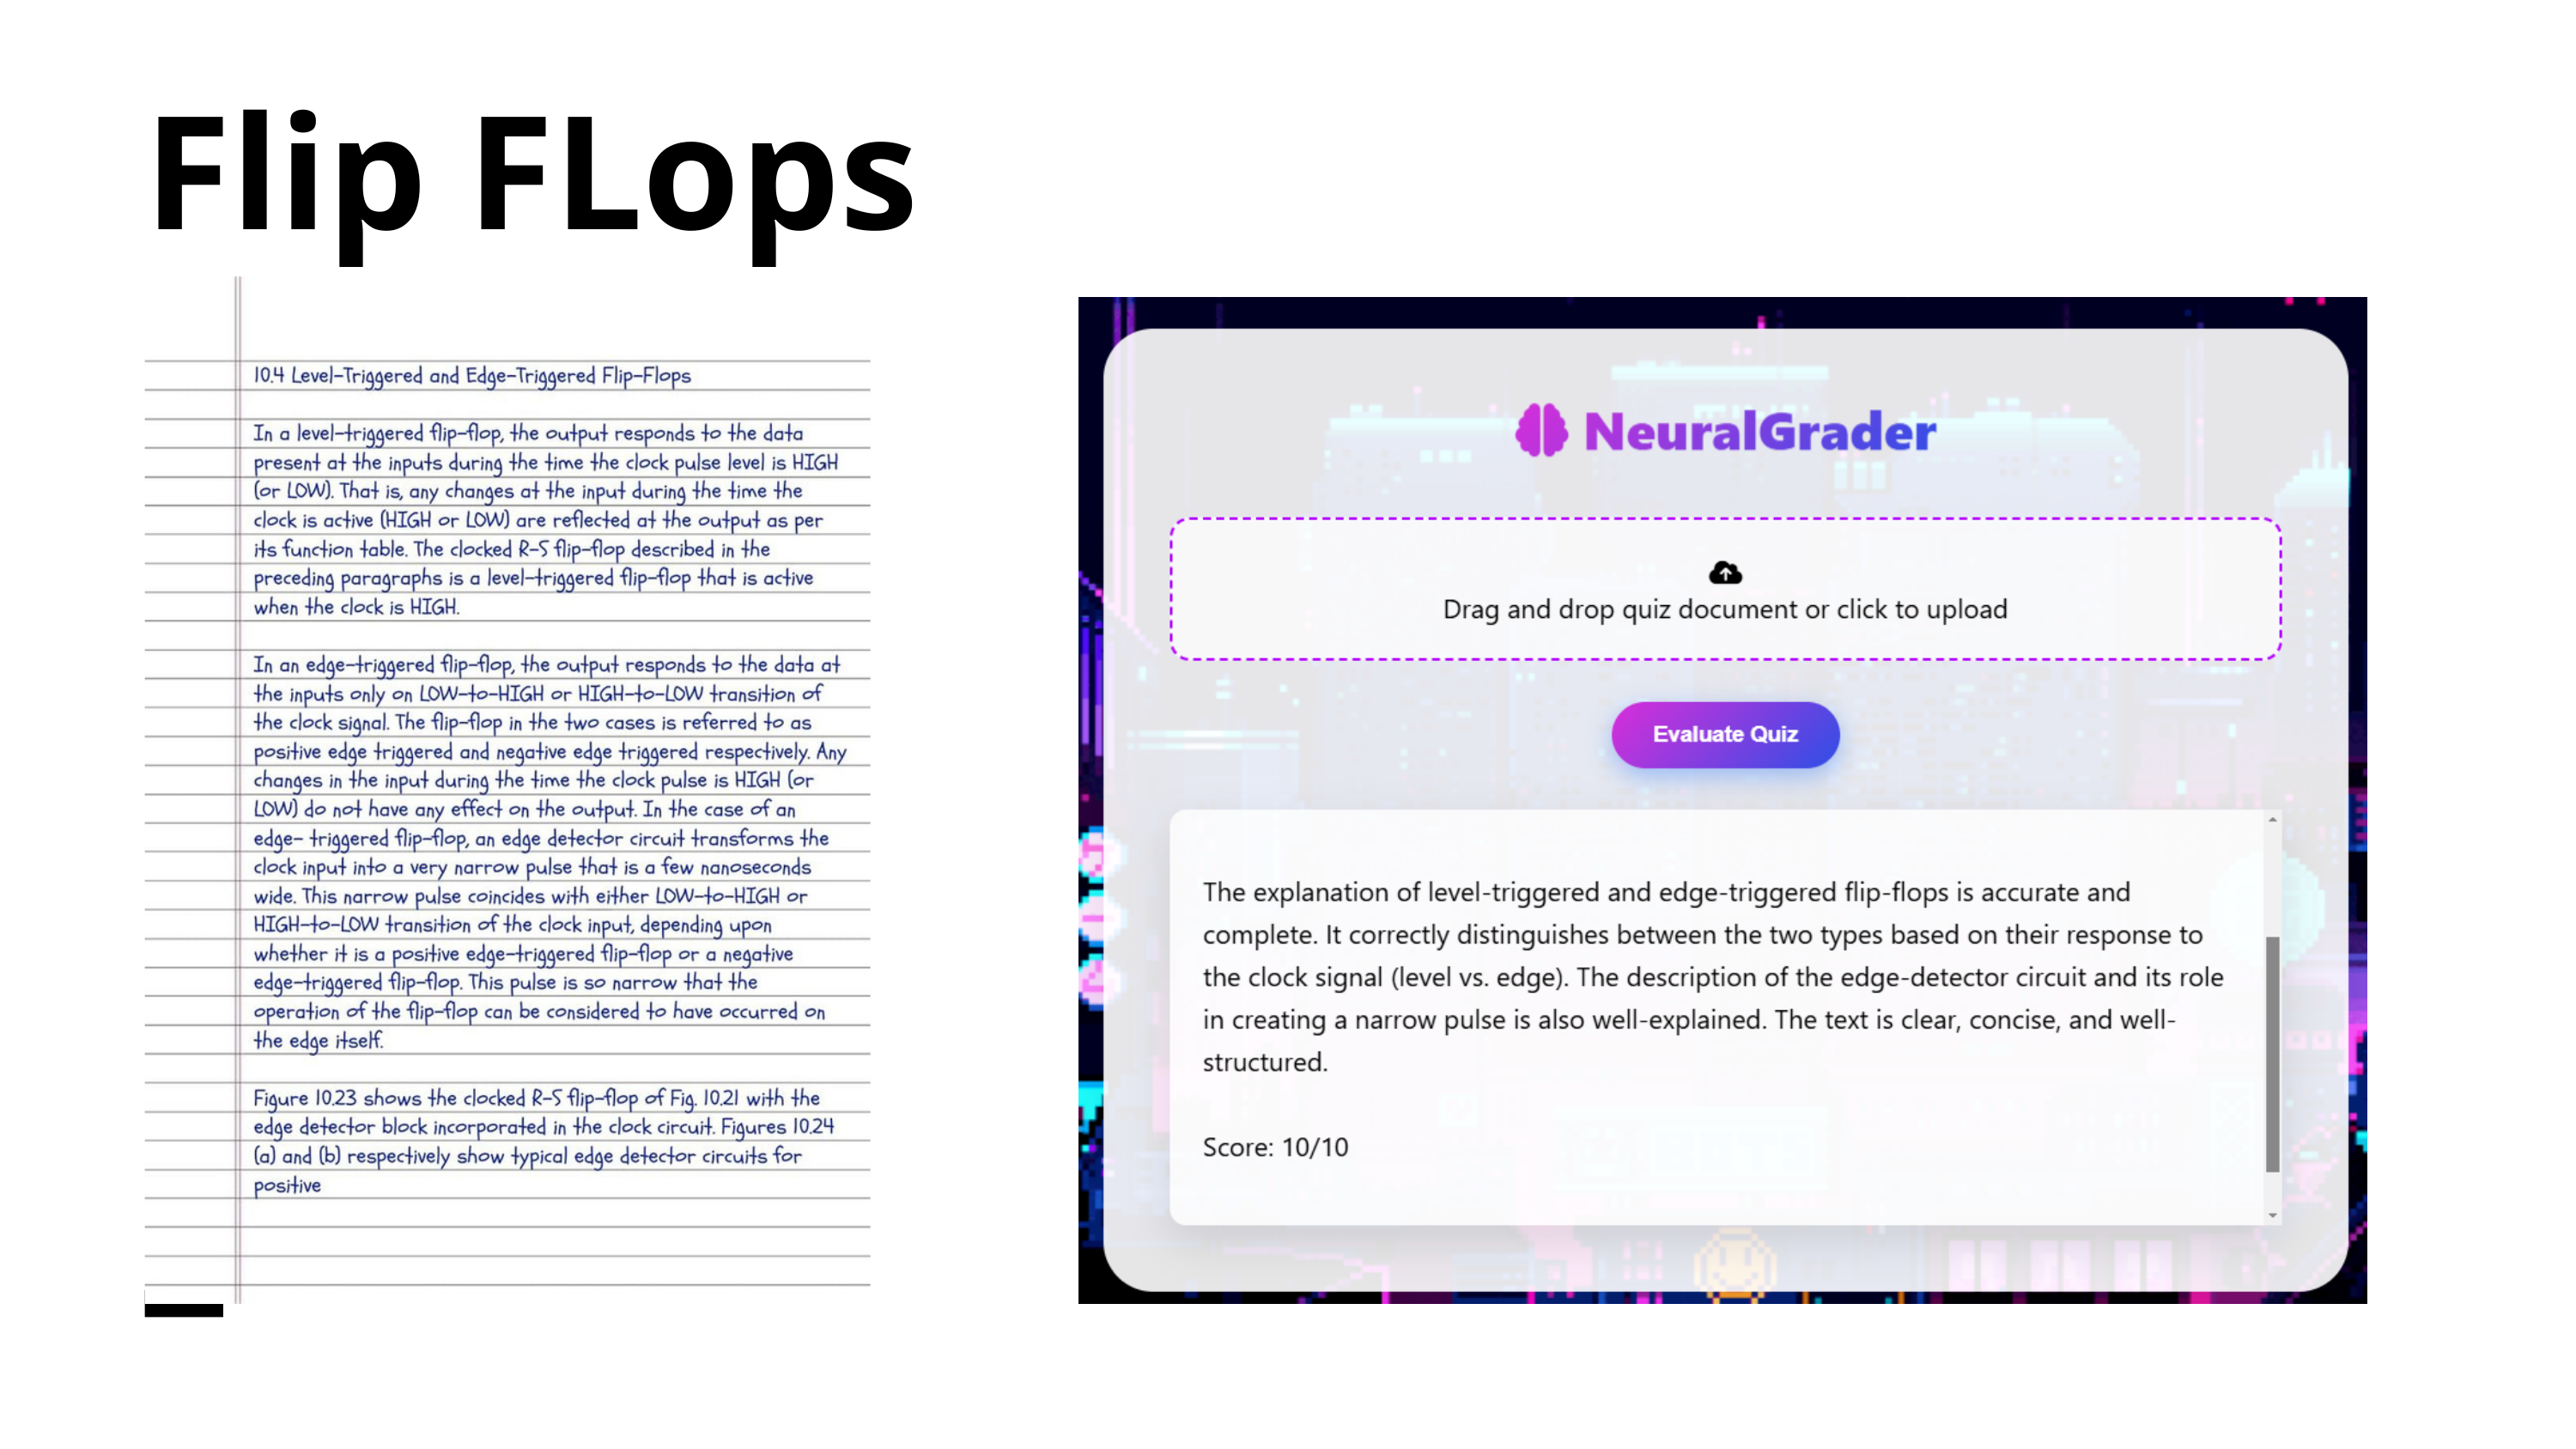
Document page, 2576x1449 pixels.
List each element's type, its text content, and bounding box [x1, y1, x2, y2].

text_box [144, 276, 871, 1304]
text_box Flip FLops [144, 114, 2487, 261]
text_box [1078, 297, 2368, 1304]
